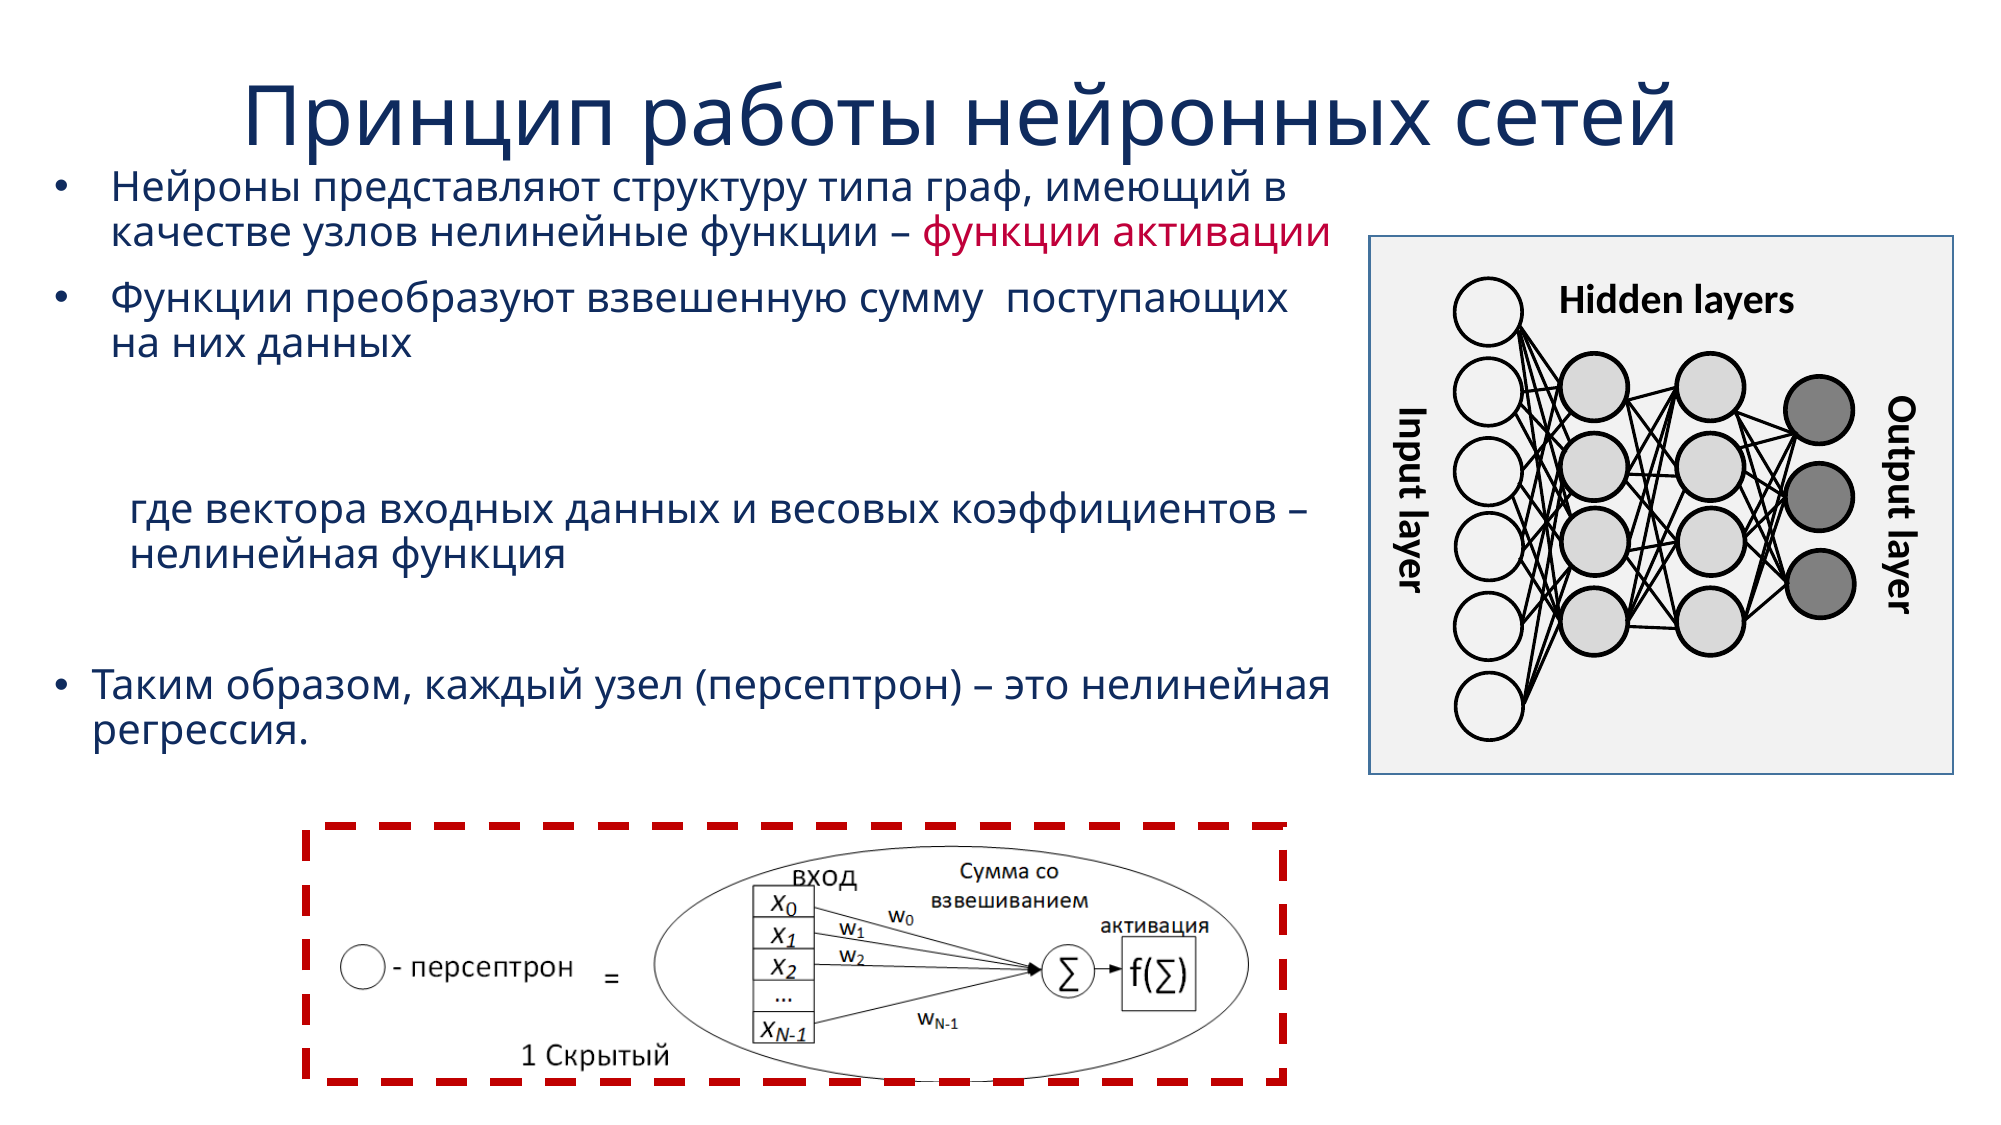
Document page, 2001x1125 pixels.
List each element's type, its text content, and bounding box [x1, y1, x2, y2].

title Принцип работы нейронных сетей [86, 0, 1837, 237]
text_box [1369, 236, 1953, 775]
picture [339, 845, 1250, 1082]
text_box [305, 825, 1284, 1083]
